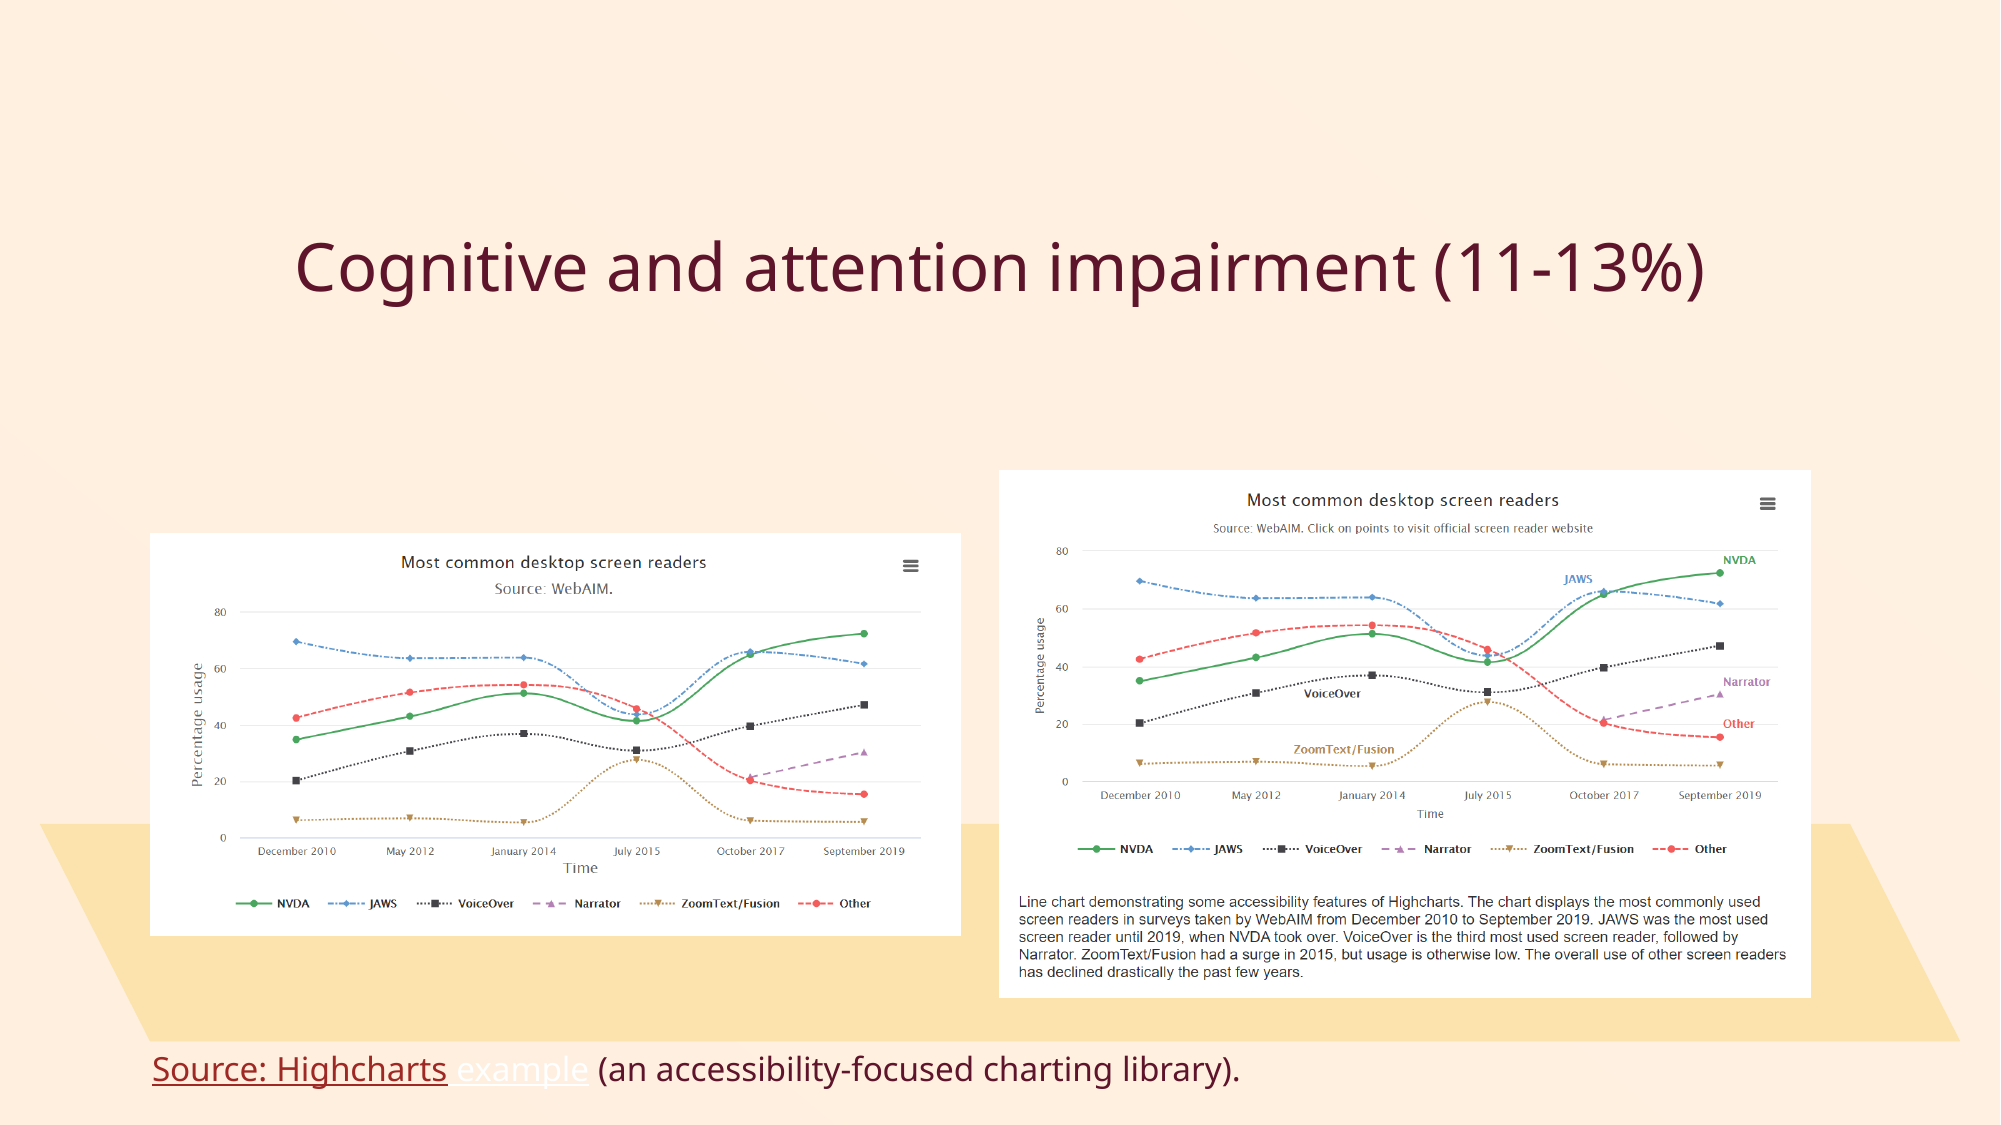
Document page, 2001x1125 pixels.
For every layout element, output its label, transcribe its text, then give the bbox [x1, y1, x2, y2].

title Cognitive and attention impairment (11-13%) [137, 209, 1863, 427]
text_box [37, 821, 1963, 1044]
picture [999, 470, 1812, 998]
picture [150, 532, 961, 936]
text_box Source: Highcharts example (an accessibility-focused charting library). [137, 1041, 1921, 1097]
